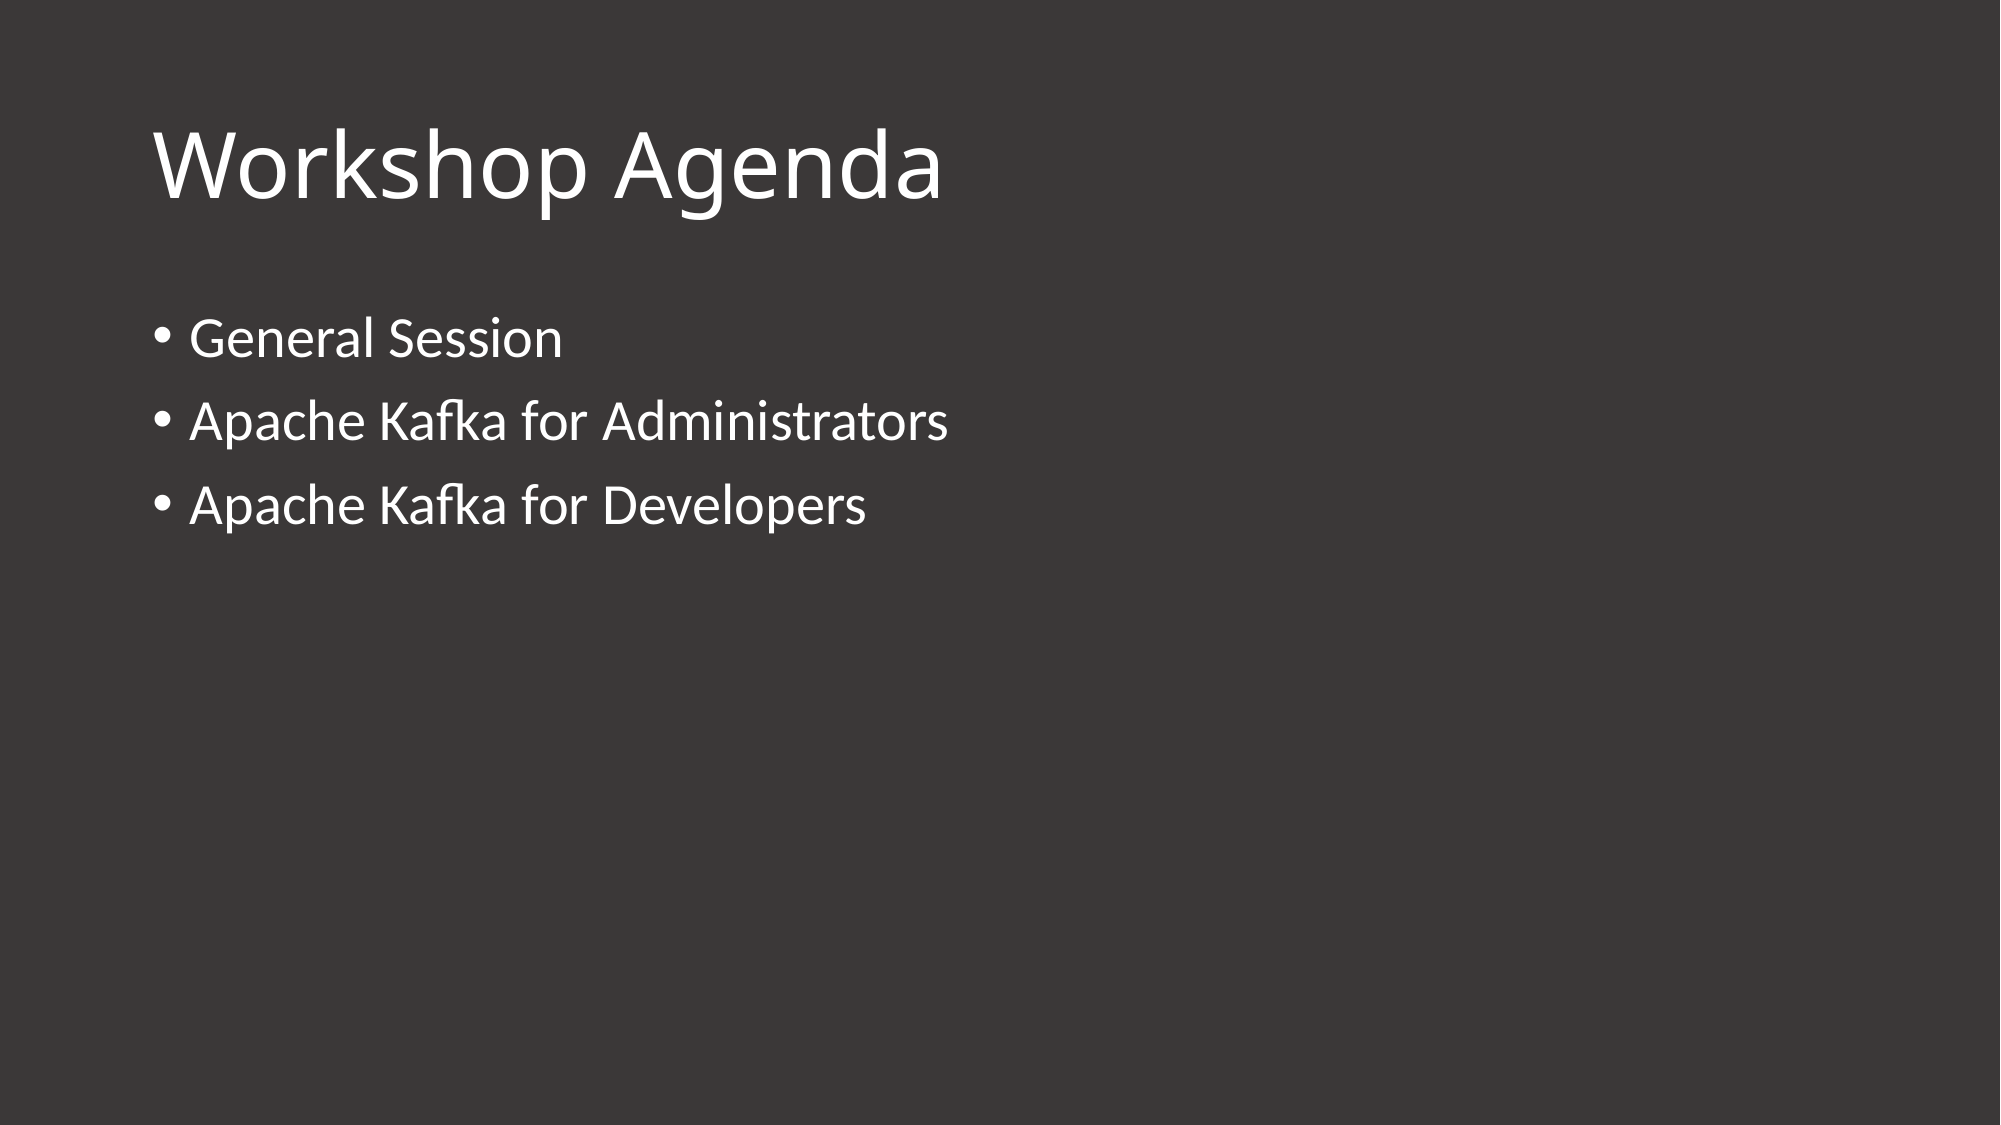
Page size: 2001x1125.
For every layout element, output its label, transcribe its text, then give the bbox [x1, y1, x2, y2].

title Workshop Agenda [137, 59, 1863, 278]
list General Session Apache Kafka for Administrators Apache Kafka for Developers [137, 299, 1863, 1014]
